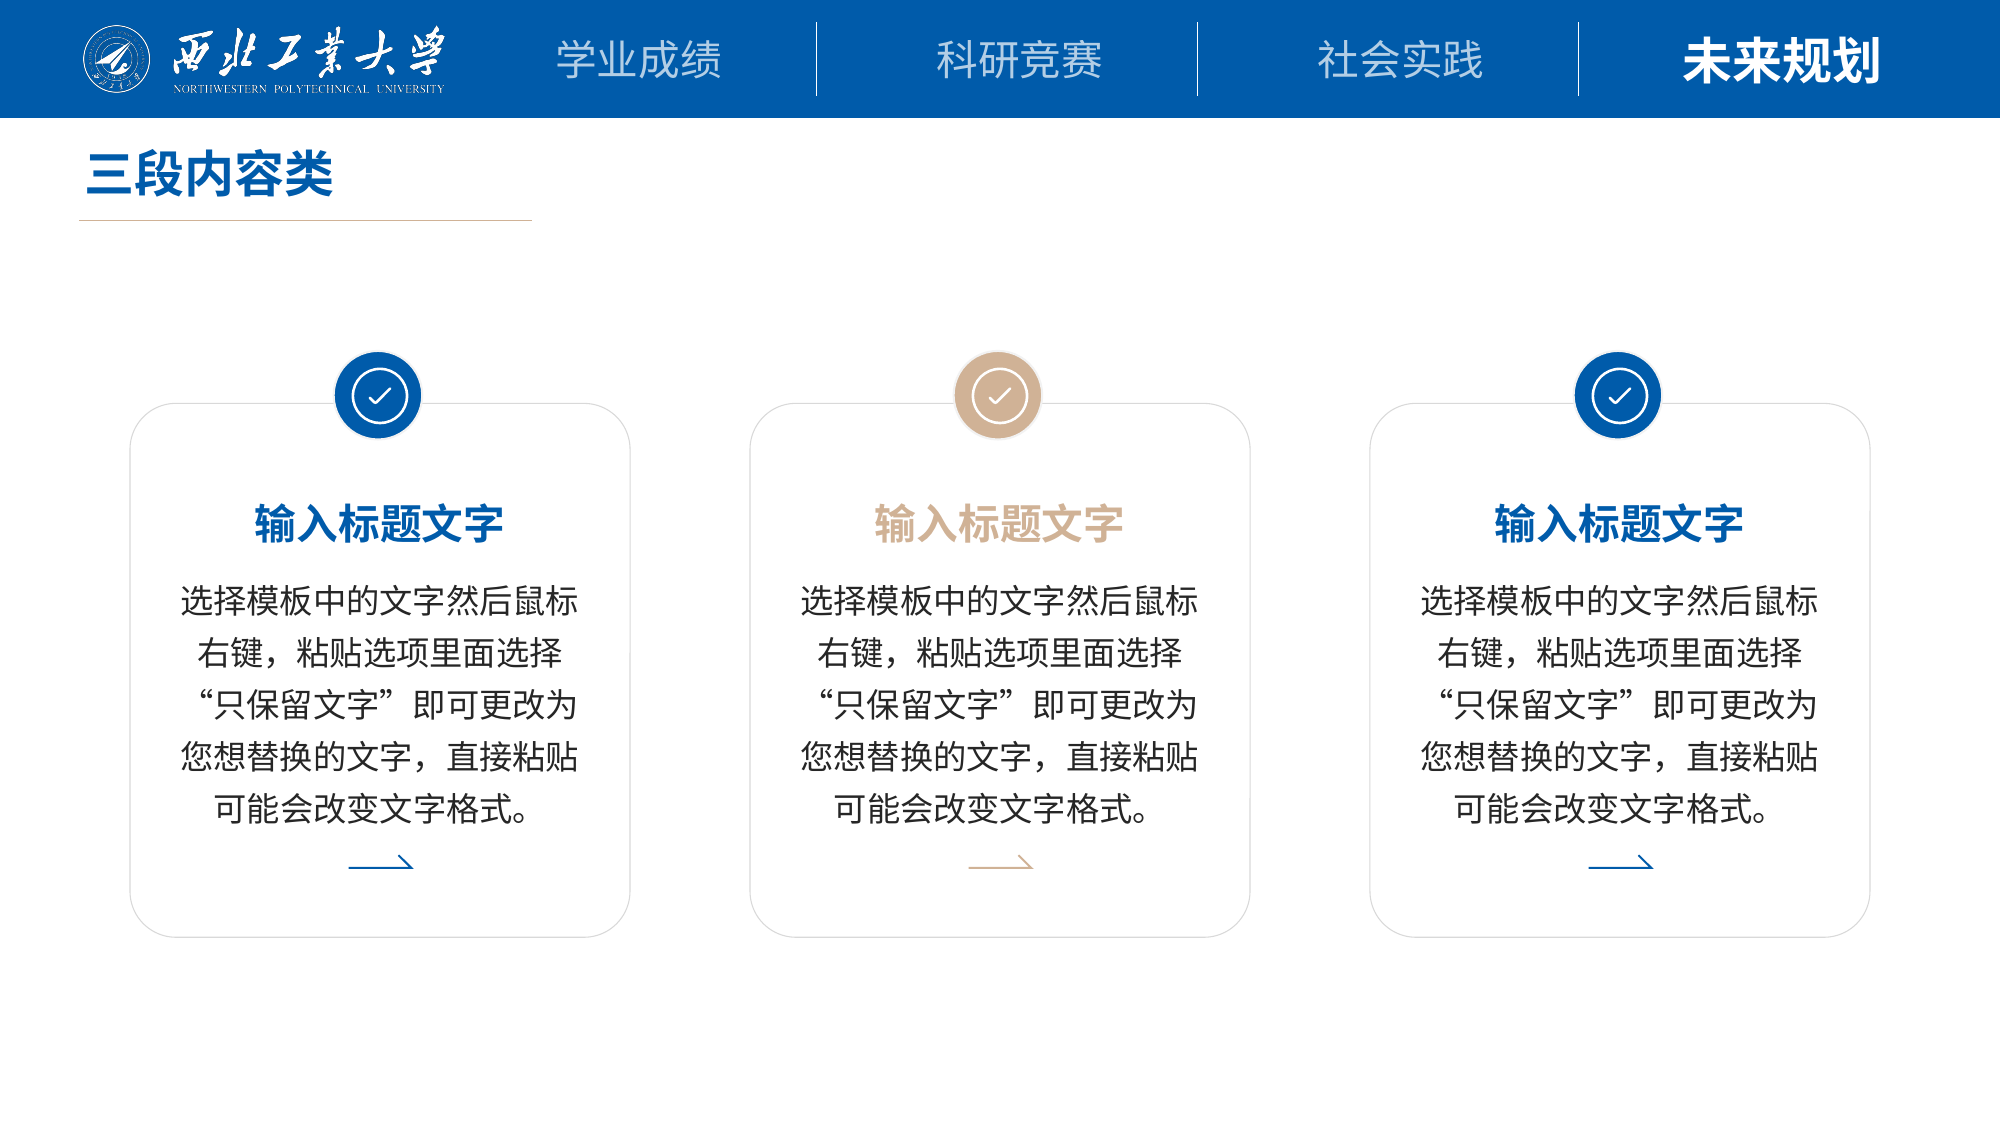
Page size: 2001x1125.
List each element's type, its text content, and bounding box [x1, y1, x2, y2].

text_box [351, 367, 409, 425]
text_box [0, 0, 2000, 119]
text_box 选择模板中的文字然后鼠标右键，粘贴选项里面选择“只保留文字”即可更改为您想替换的文字，直接粘贴可能会改变文字格式。 [154, 558, 605, 838]
text_box [952, 349, 1044, 441]
text_box [1368, 402, 1872, 939]
text_box [348, 854, 414, 869]
text_box [1591, 367, 1649, 425]
text_box 输入标题文字 [1414, 472, 1826, 558]
text_box [1588, 854, 1654, 869]
picture [83, 25, 445, 93]
text_box 选择模板中的文字然后鼠标右键，粘贴选项里面选择“只保留文字”即可更改为您想替换的文字，直接粘贴可能会改变文字格式。 [1394, 558, 1845, 838]
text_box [434, 7, 1960, 111]
text_box [128, 402, 632, 939]
title 三段内容类 [72, 143, 872, 210]
text_box 输入标题文字 [174, 472, 586, 558]
text_box [332, 349, 424, 441]
text_box [971, 367, 1029, 425]
text_box [1572, 349, 1664, 441]
text_box 输入标题文字 [794, 472, 1206, 558]
text_box 选择模板中的文字然后鼠标右键，粘贴选项里面选择“只保留文字”即可更改为您想替换的文字，直接粘贴可能会改变文字格式。 [774, 558, 1225, 838]
text_box [748, 402, 1252, 939]
text_box [968, 854, 1034, 869]
